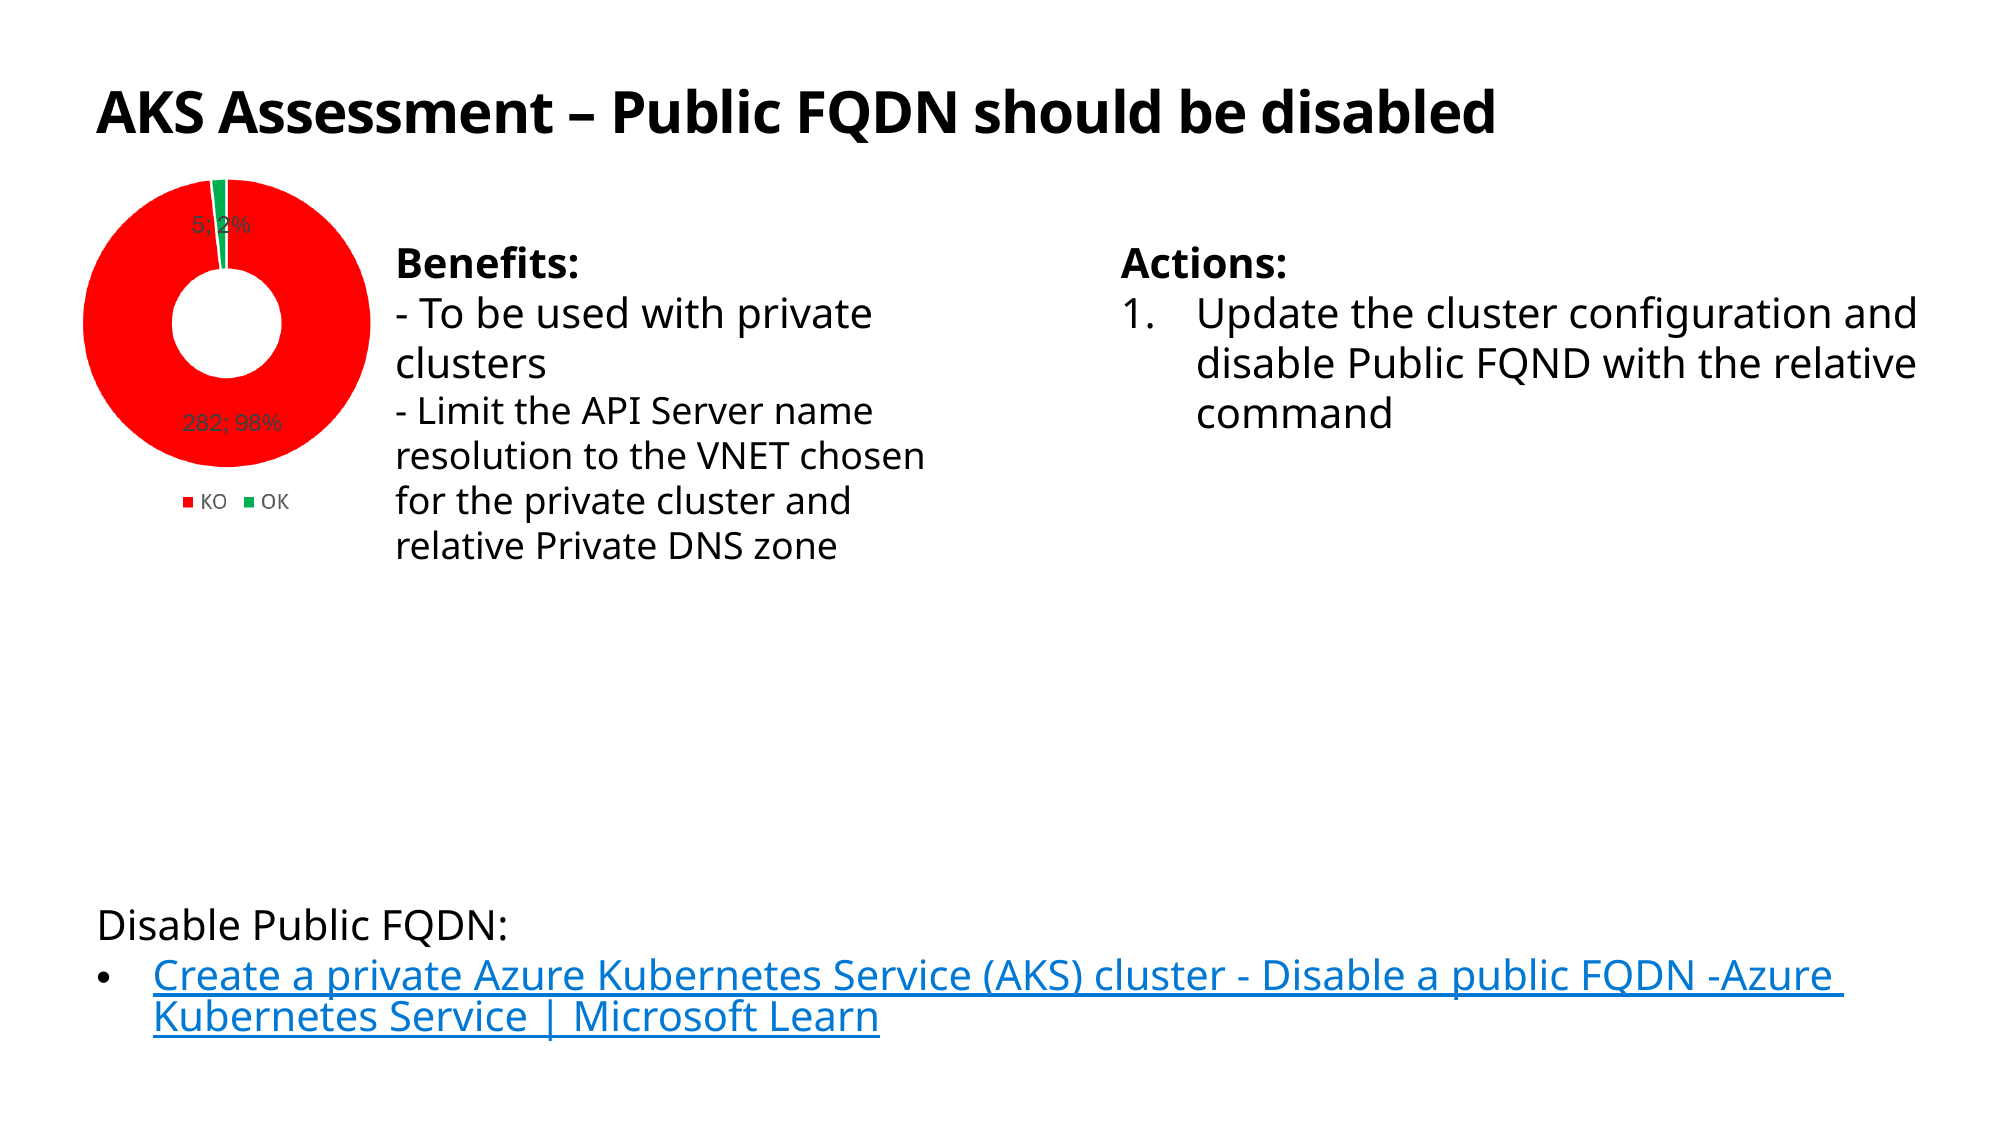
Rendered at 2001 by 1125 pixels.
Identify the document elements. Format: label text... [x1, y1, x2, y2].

text_box Actions: Update the cluster configuration and disable Public FQND with the relative command [1120, 236, 1941, 487]
picture [74, 165, 377, 519]
title AKS Assessment – Public FQDN should be disabled [96, 75, 1904, 166]
text_box Disable Public FQDN: Create a private Azure Kubernetes Service (AKS) cluster - Disable a public FQDN -Azure Kubernetes Service | Microsoft Learn [96, 898, 1867, 1006]
text_box Benefits: - To be used with private clusters - Limit the API Server name resolution to the VNET chosen for the private cluster and relative Private DNS zone [394, 236, 967, 567]
